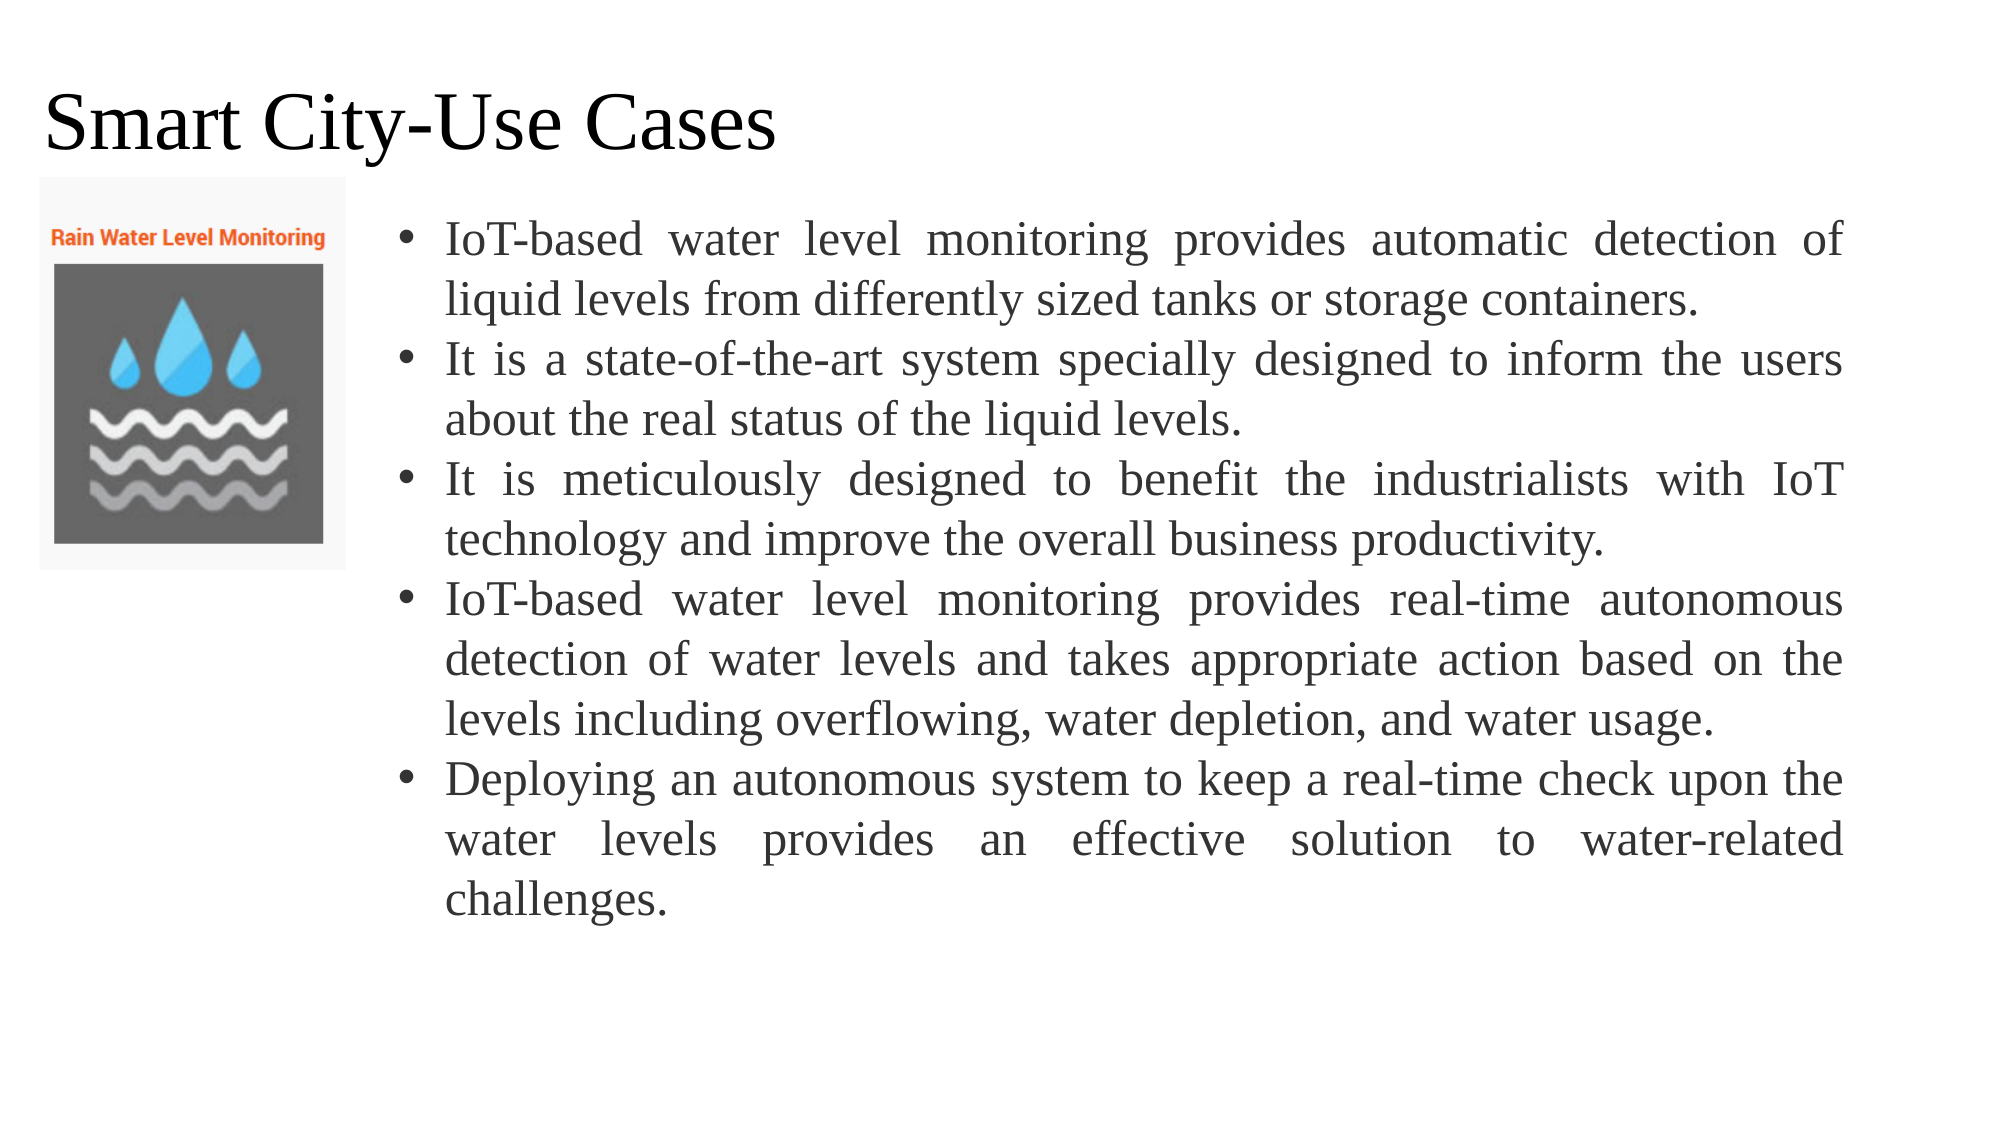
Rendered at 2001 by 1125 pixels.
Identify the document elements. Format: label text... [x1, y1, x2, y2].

picture [39, 177, 346, 570]
title Smart City-Use Cases [28, 14, 1754, 232]
text_box IoT-based water level monitoring provides automatic detection of liquid levels from differently sized tanks or storage containers. It is a state-of-the-art system specially designed to inform the users about the real status of the liquid levels. It is meticulously designed to benefit the industrialists with IoT technology and improve the overall business productivity. IoT-based water level monitoring provides real-time autonomous detection of water levels and takes appropriate action based on the levels including overflowing, water depletion, and water usage. Deploying an autonomous system to keep a real-time check upon the water levels provides an effective solution to water-related challenges. [383, 198, 1860, 934]
